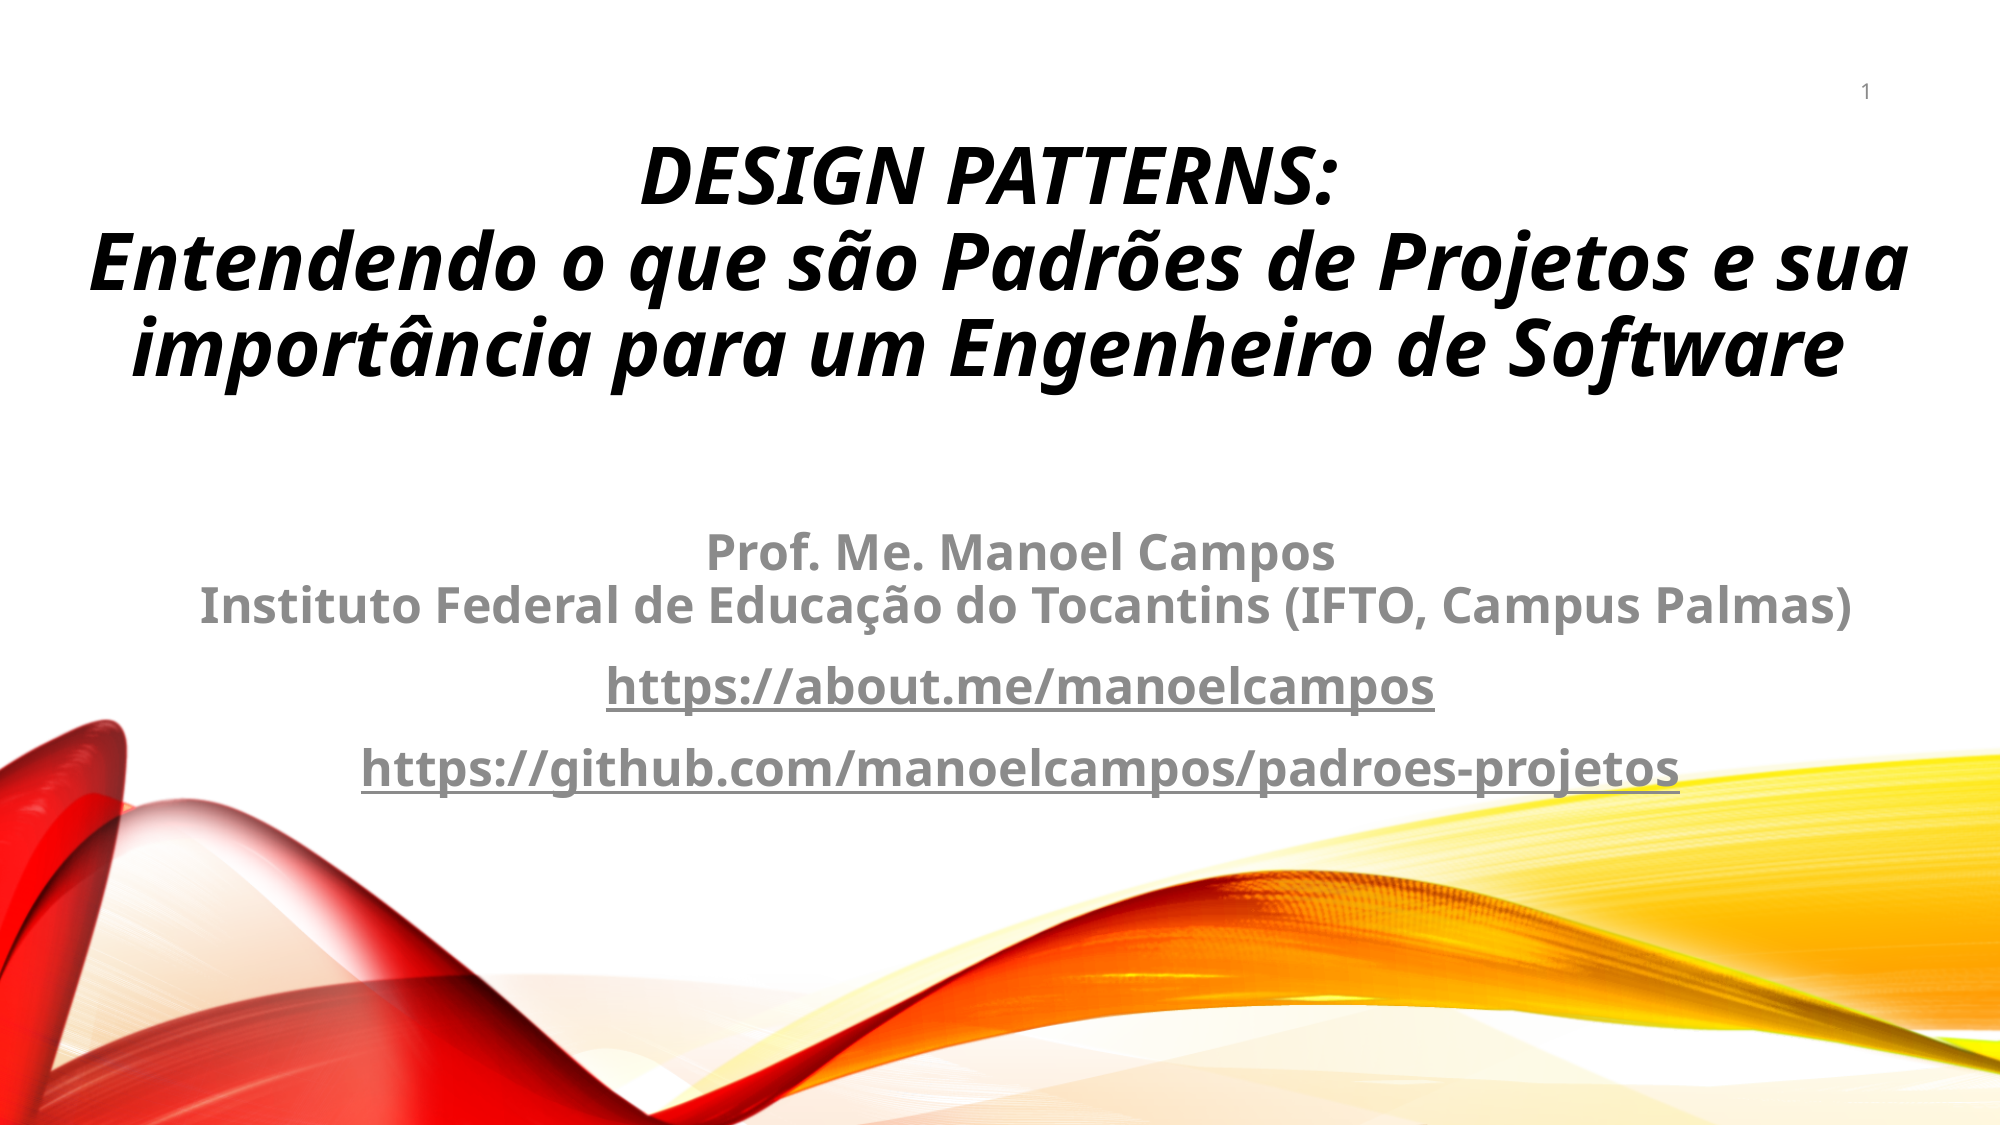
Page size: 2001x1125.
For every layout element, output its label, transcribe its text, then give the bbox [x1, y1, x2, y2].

list Prof. Me. Manoel Campos Instituto Federal de Educação do Tocantins (IFTO, Campus Palmas) https://about.me/manoelcampos https://github.com/manoelcampos/padroes-projetos [166, 519, 1888, 798]
picture [0, 717, 2000, 1125]
title Design patterns: Entendendo o que são Padrões de Projetos e sua importância para um Engenheiro de Software [0, 123, 2000, 402]
slide_number 1 [1781, 62, 1888, 123]
